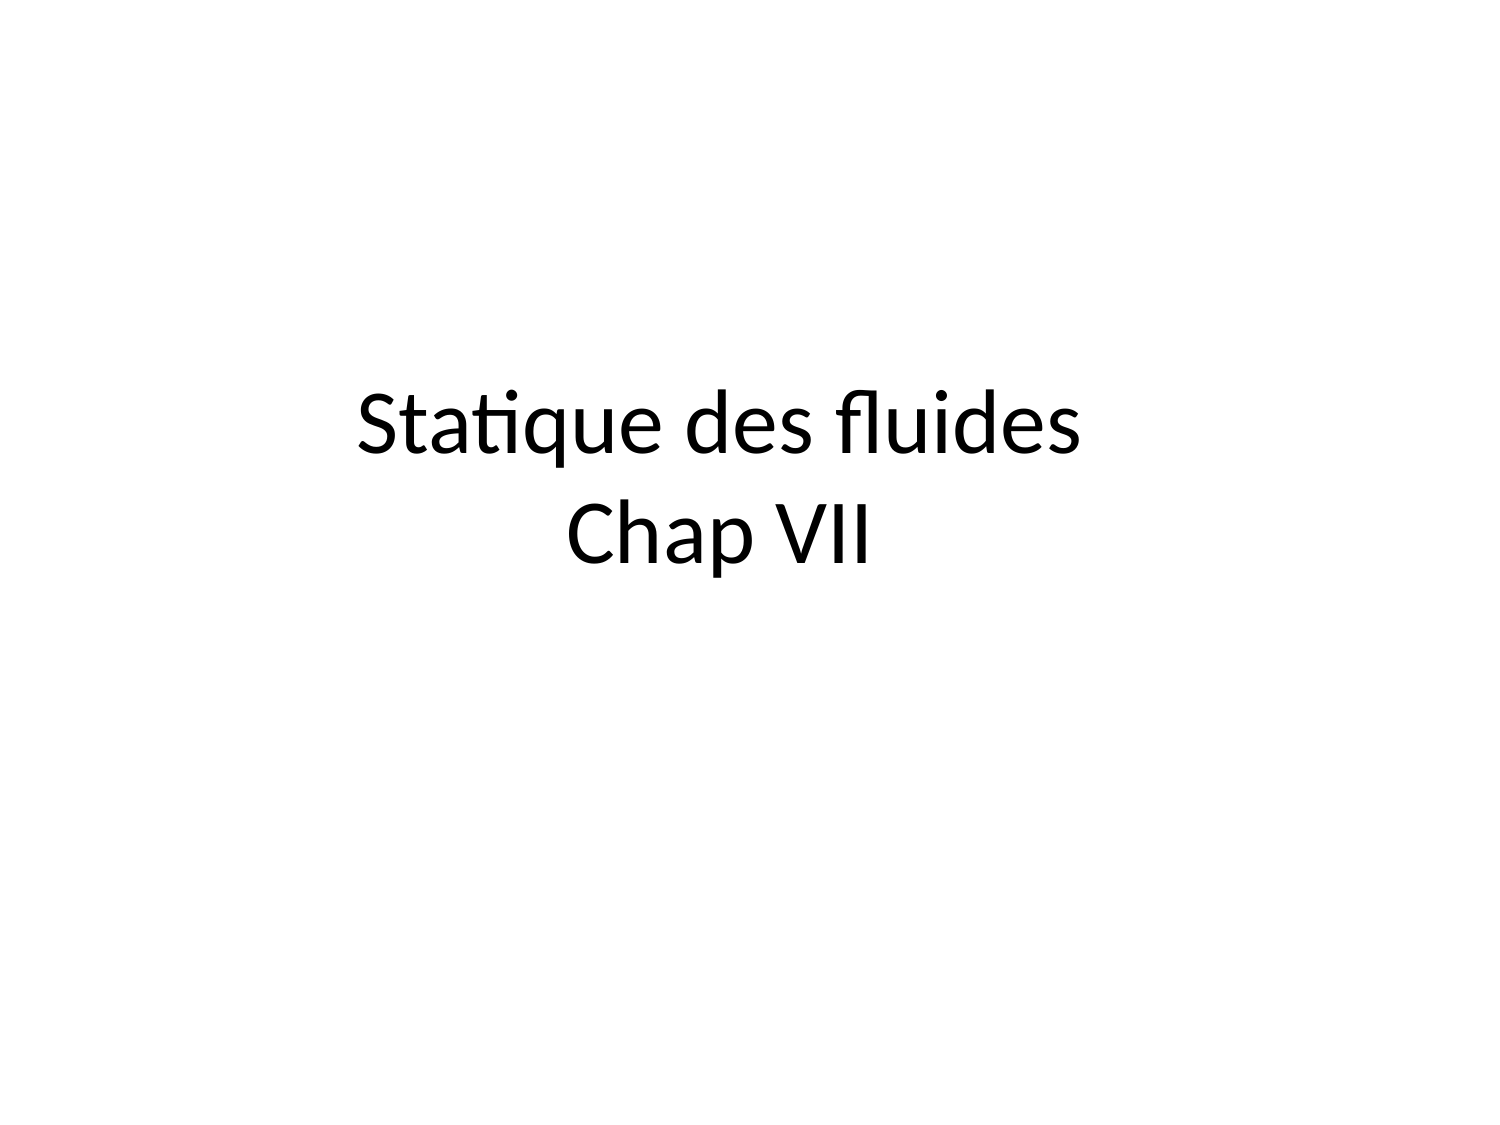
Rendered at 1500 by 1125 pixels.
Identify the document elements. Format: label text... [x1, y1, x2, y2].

title Statique des fluides Chap VII [53, 219, 1388, 835]
